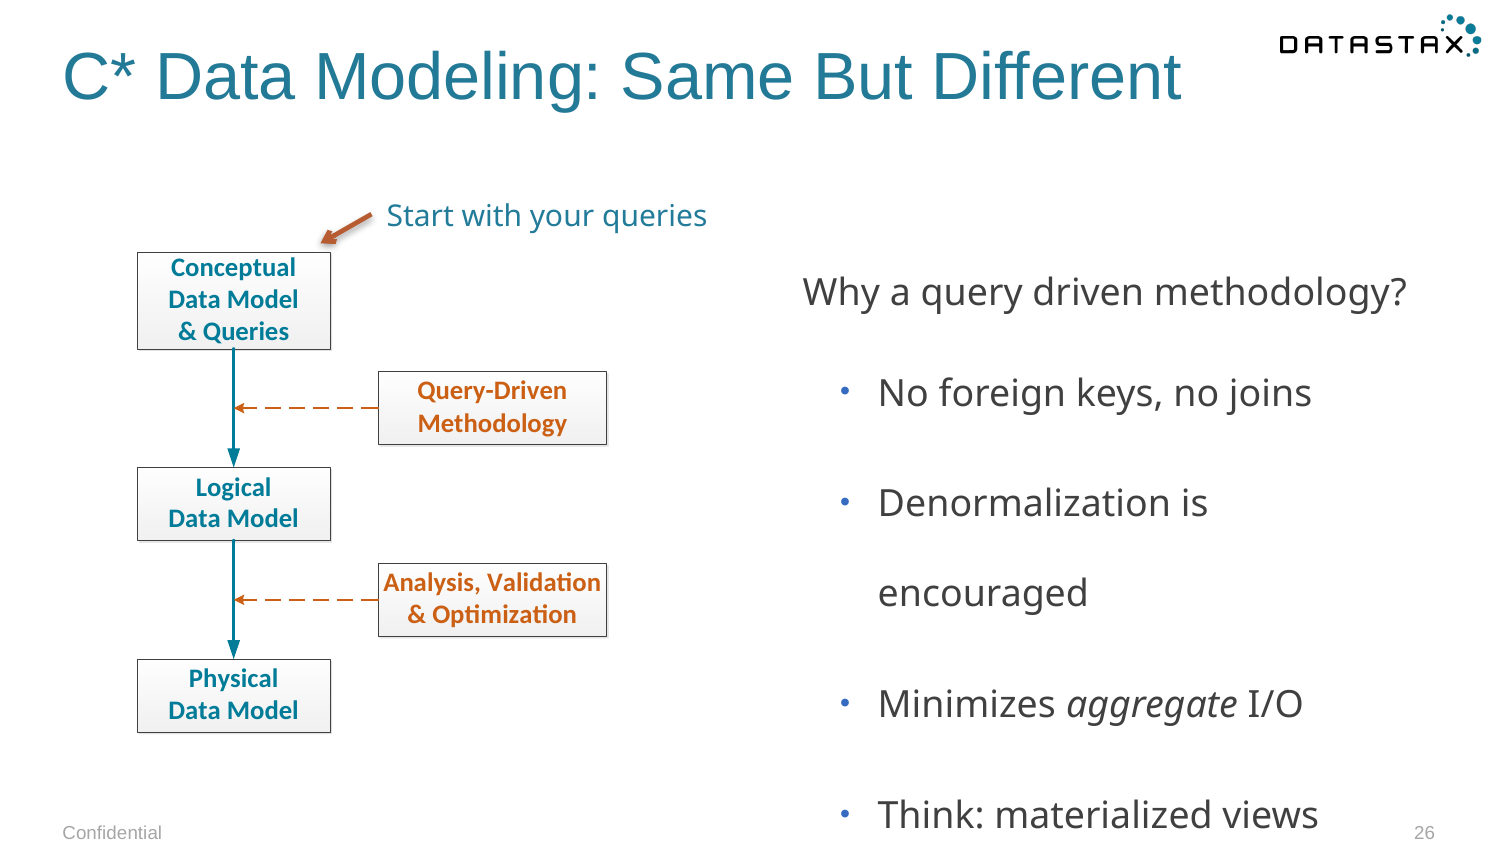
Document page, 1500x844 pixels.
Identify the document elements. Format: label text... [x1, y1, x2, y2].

slide_number 26 [1110, 820, 1436, 844]
text_box Start with your queries [386, 196, 762, 233]
list Why a query driven methodology? No foreign keys, no joins Denormalization is encouraged Minimizes aggregate I/O Think: materialized views [802, 223, 1430, 836]
picture [135, 246, 611, 736]
title C* Data Modeling: Same But Different [62, 32, 1300, 118]
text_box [320, 213, 372, 244]
picture [1273, 7, 1485, 70]
footer Confidential [62, 820, 638, 844]
